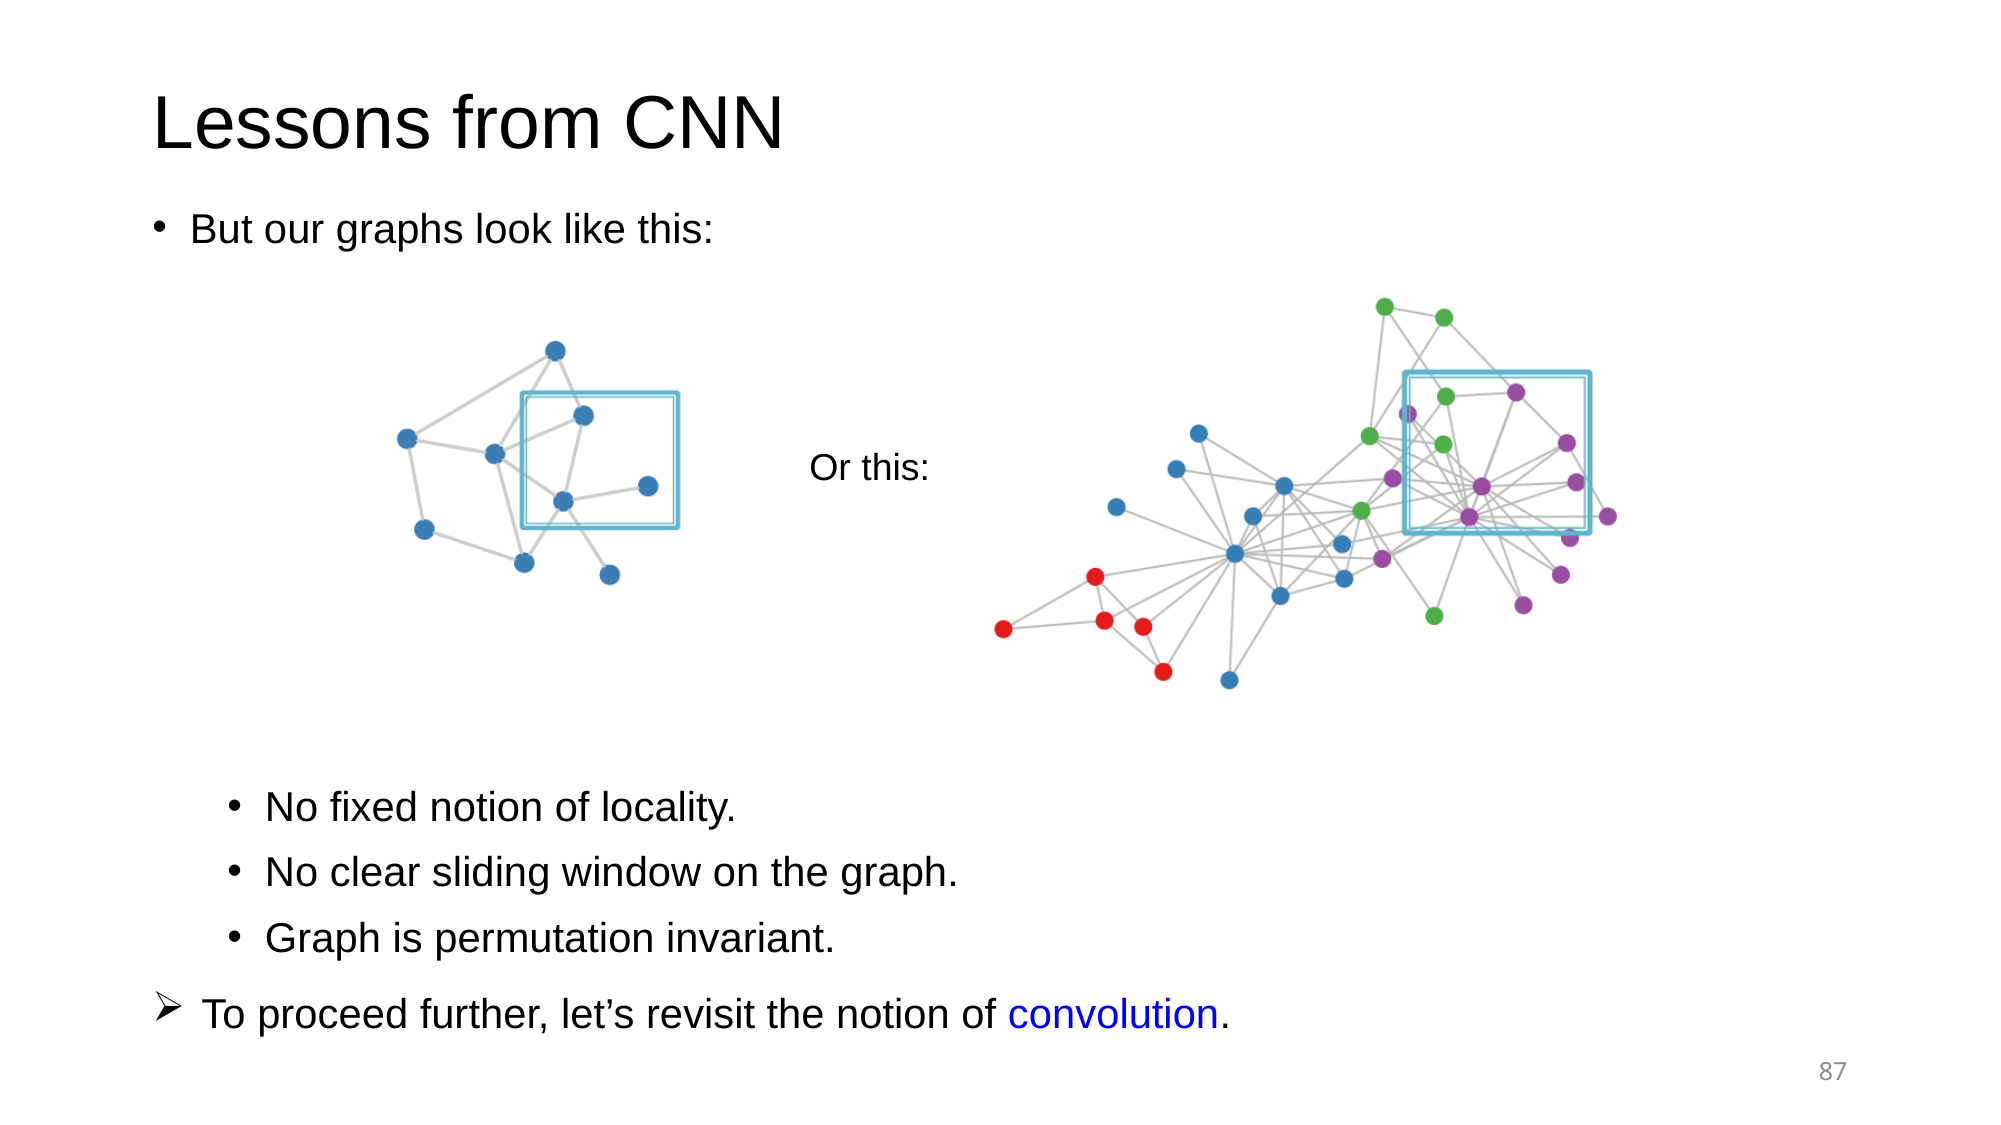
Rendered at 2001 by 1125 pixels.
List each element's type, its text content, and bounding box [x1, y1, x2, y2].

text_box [794, 285, 1626, 709]
slide_number 87 [1412, 1042, 1863, 1103]
picture [376, 317, 699, 615]
list But our graphs look like this: No fixed notion of locality. No clear sliding window on the graph. Graph is permutation invariant. To proceed further, let’s revisit the notion of convolution. [137, 188, 1307, 1053]
title Lessons from CNN [137, 59, 1863, 189]
